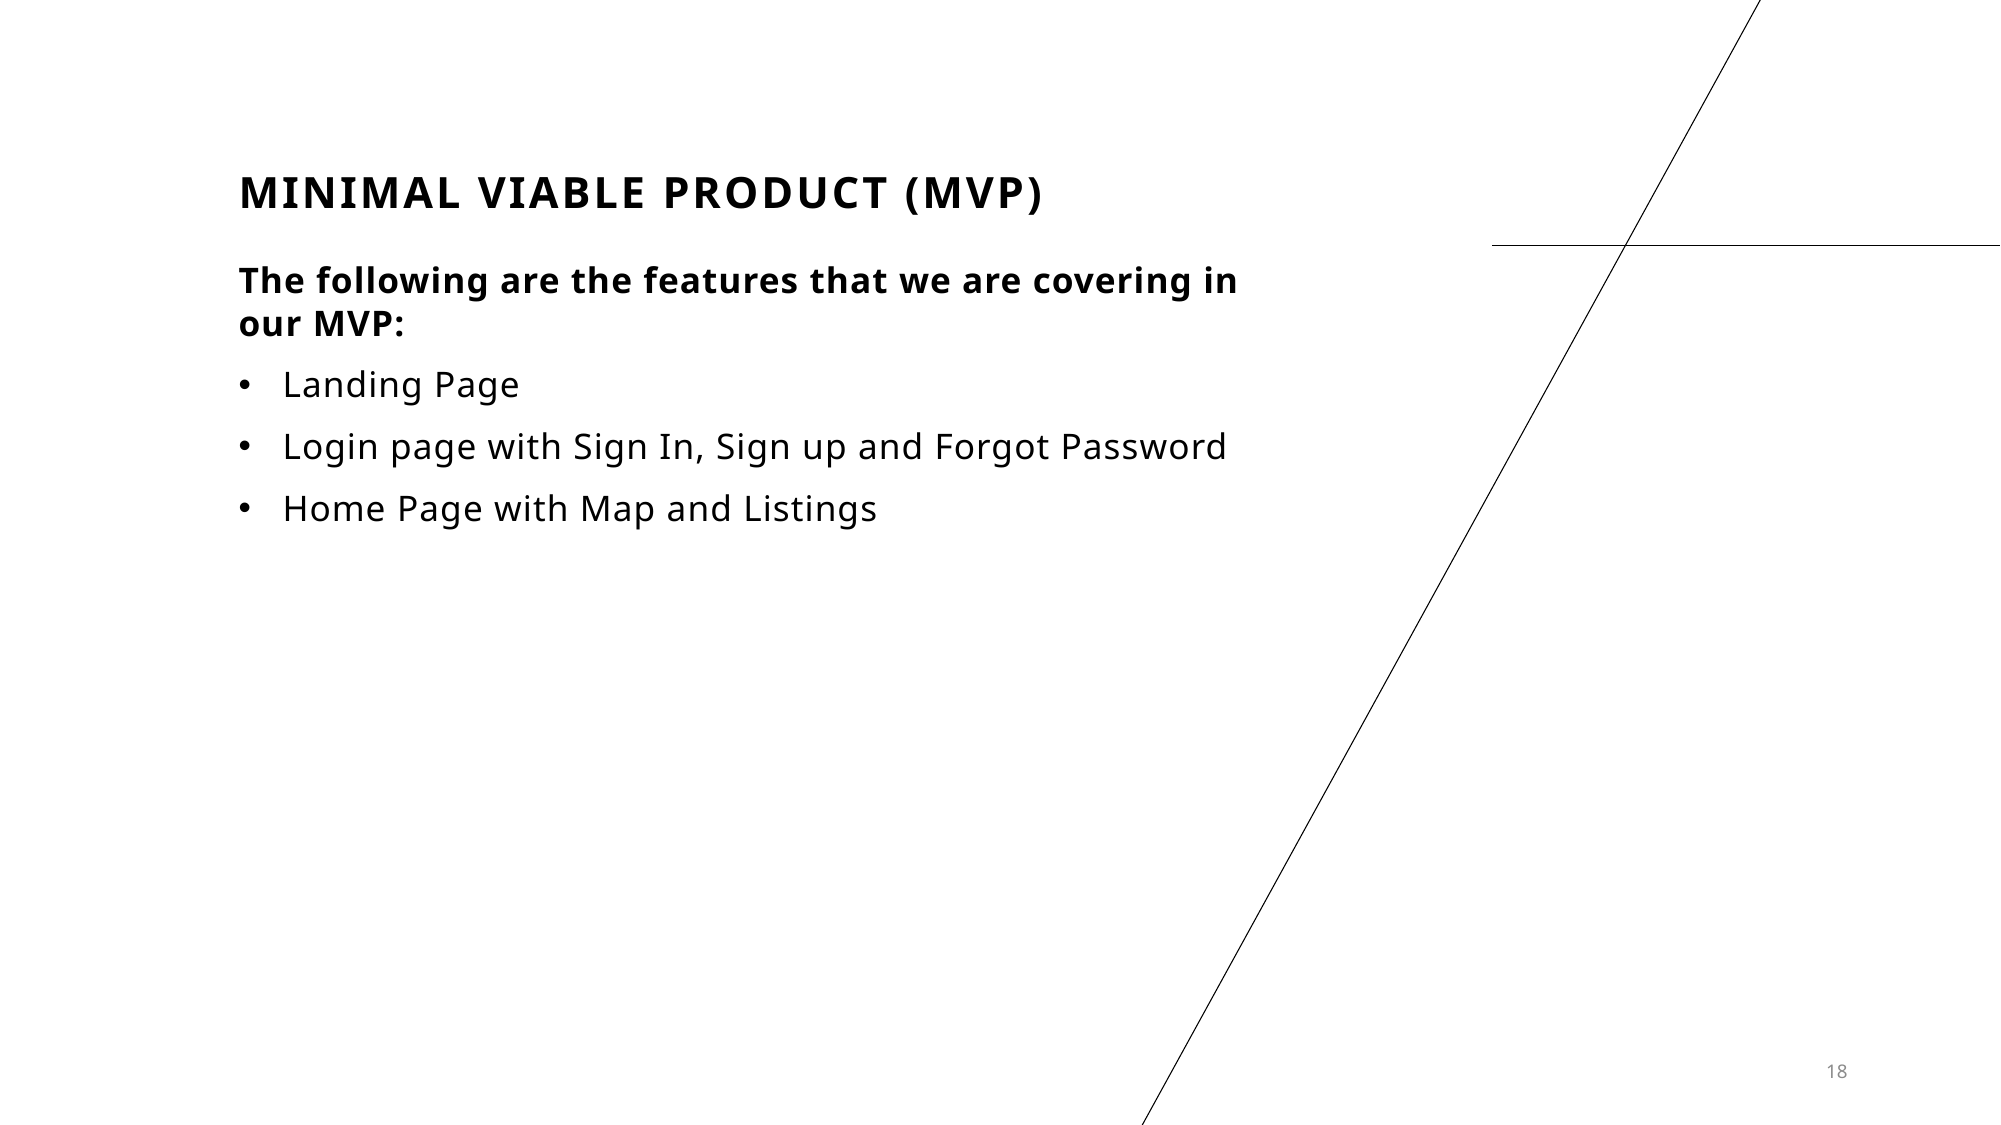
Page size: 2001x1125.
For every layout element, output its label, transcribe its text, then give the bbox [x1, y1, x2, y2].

slide_number 18 [1412, 1042, 1863, 1103]
title MINIMAL VIABLE PRODUCT (mvp) [223, 141, 1181, 226]
list The following are the features that we are covering in our MVP: Landing Page Login page with Sign In, Sign up and Forgot Password Home Page with Map and Listings [223, 251, 1270, 563]
